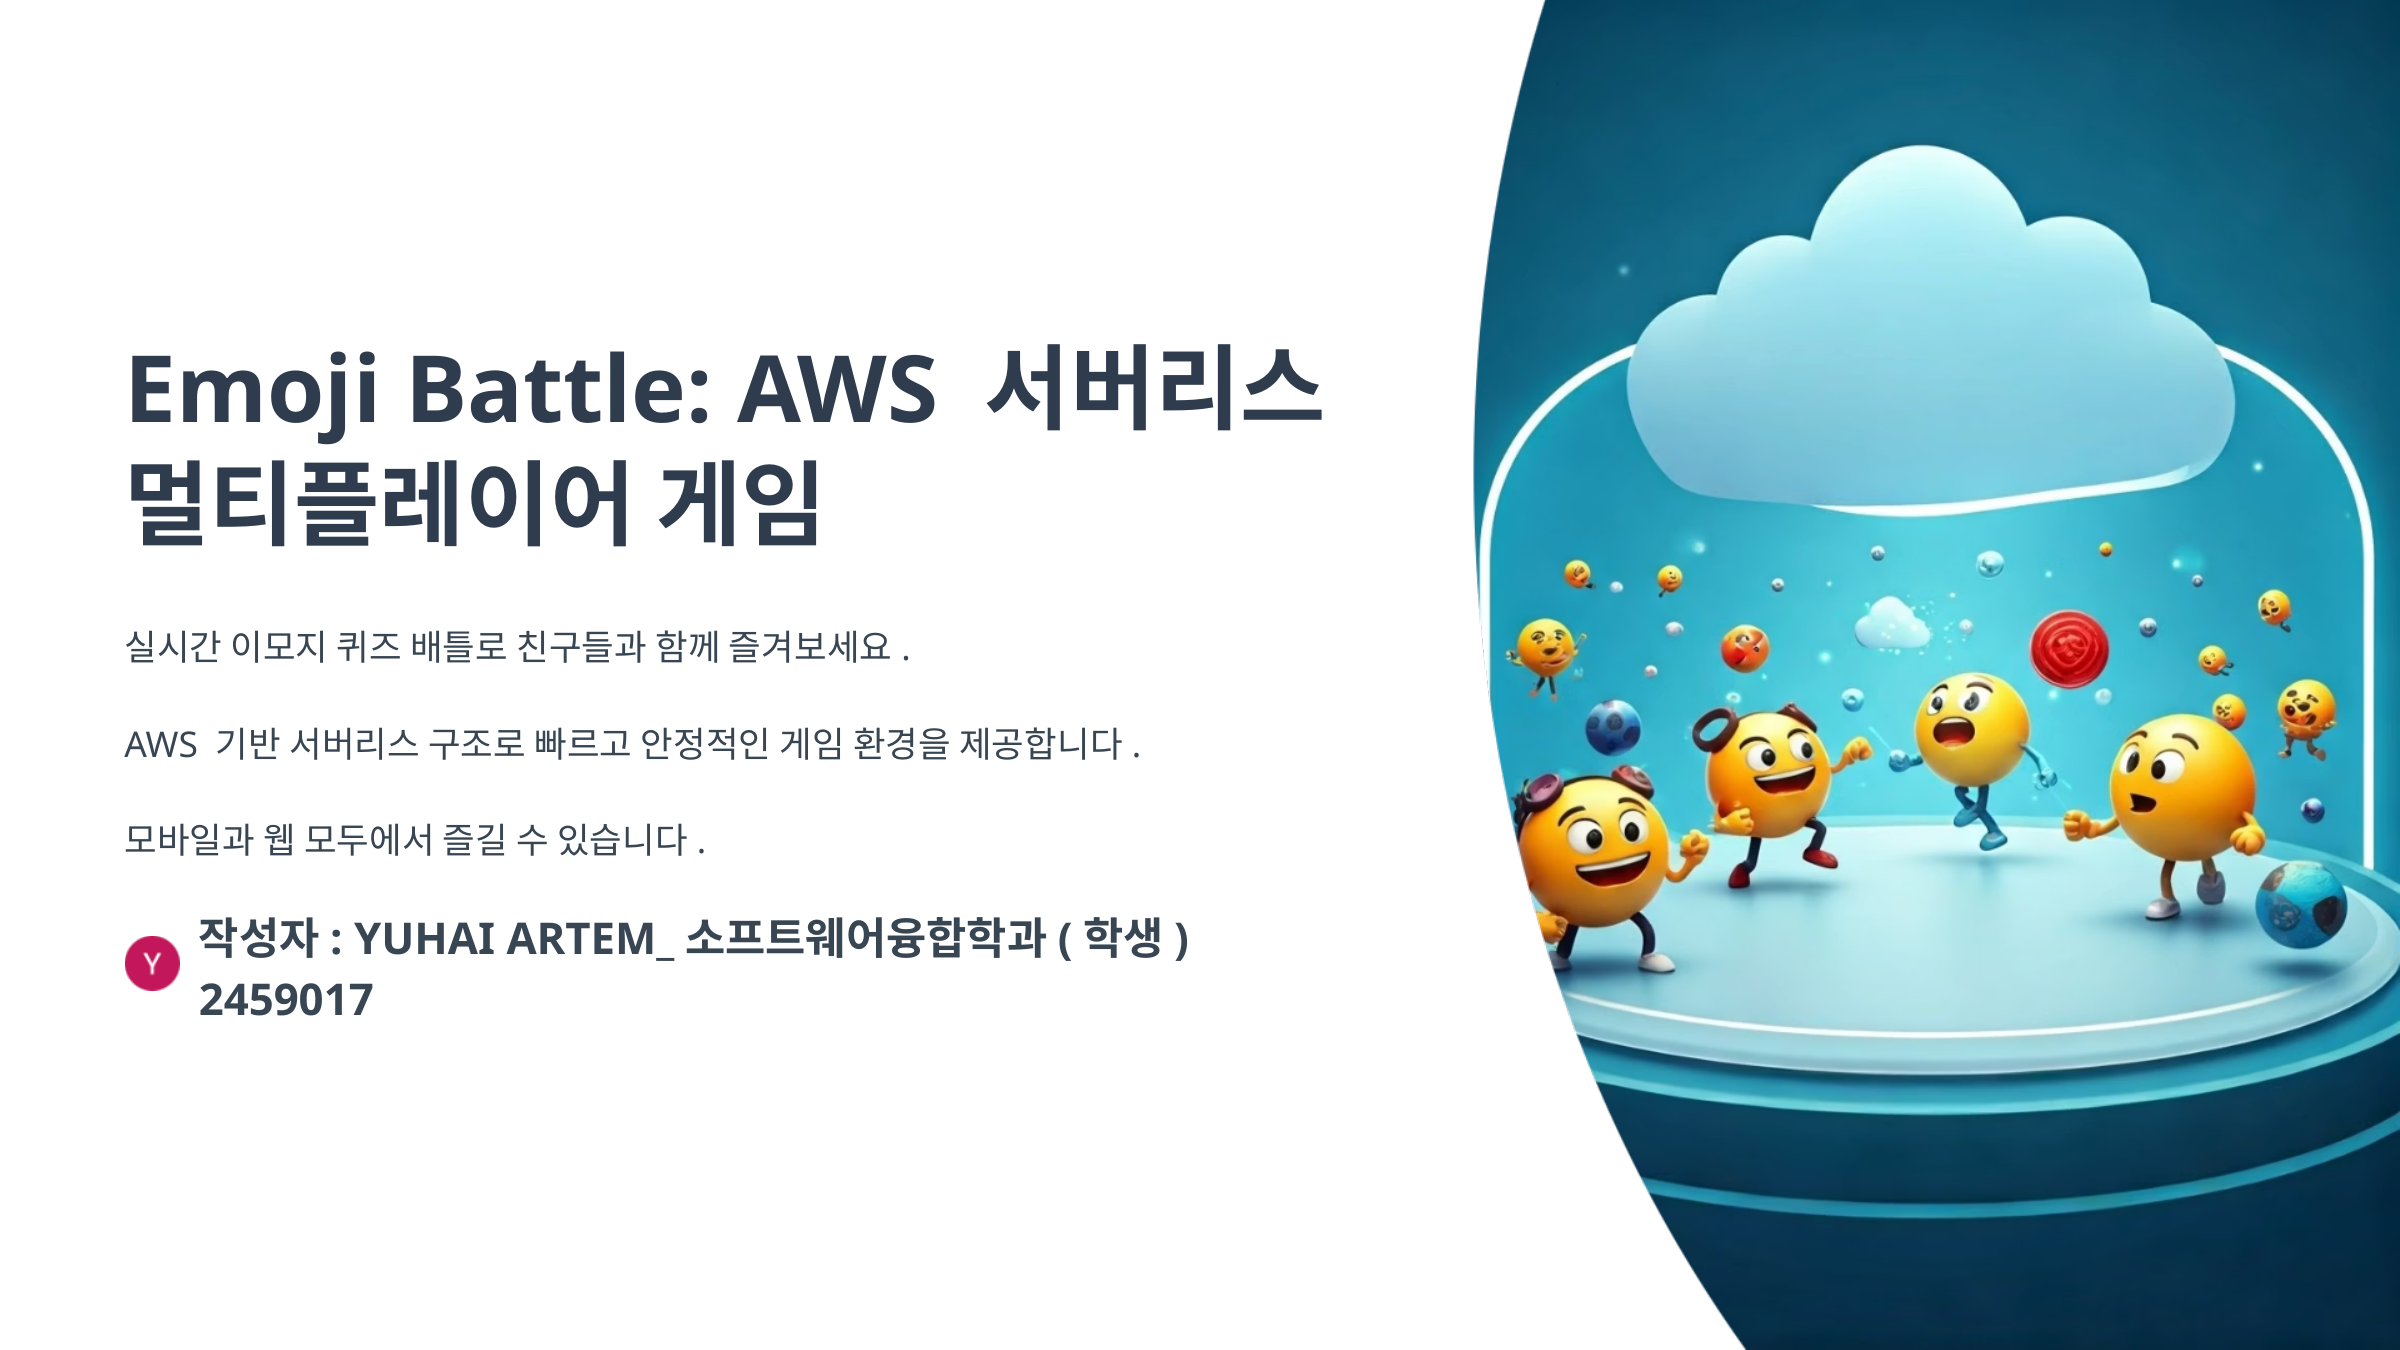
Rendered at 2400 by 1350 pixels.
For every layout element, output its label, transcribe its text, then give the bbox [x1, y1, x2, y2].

text_box 실시간 이모지 퀴즈 배틀로 친구들과 함께 즐겨보세요. [124, 611, 1376, 668]
text_box Emoji Battle: AWS 서버리스 멀티플레이어 게임 [124, 323, 1376, 558]
text_box AWS 기반 서버리스 구조로 빠르고 안정적인 게임 환경을 제공합니다. [124, 707, 1376, 765]
picture [1454, 0, 2400, 1350]
picture [125, 936, 180, 991]
text_box 모바일과 웹 모두에서 즐길 수 있습니다. [124, 804, 1376, 862]
text_box 작성자: YUHAI ARTEM_소프트웨어융합학과(학생) 2459017 [199, 901, 1358, 1027]
